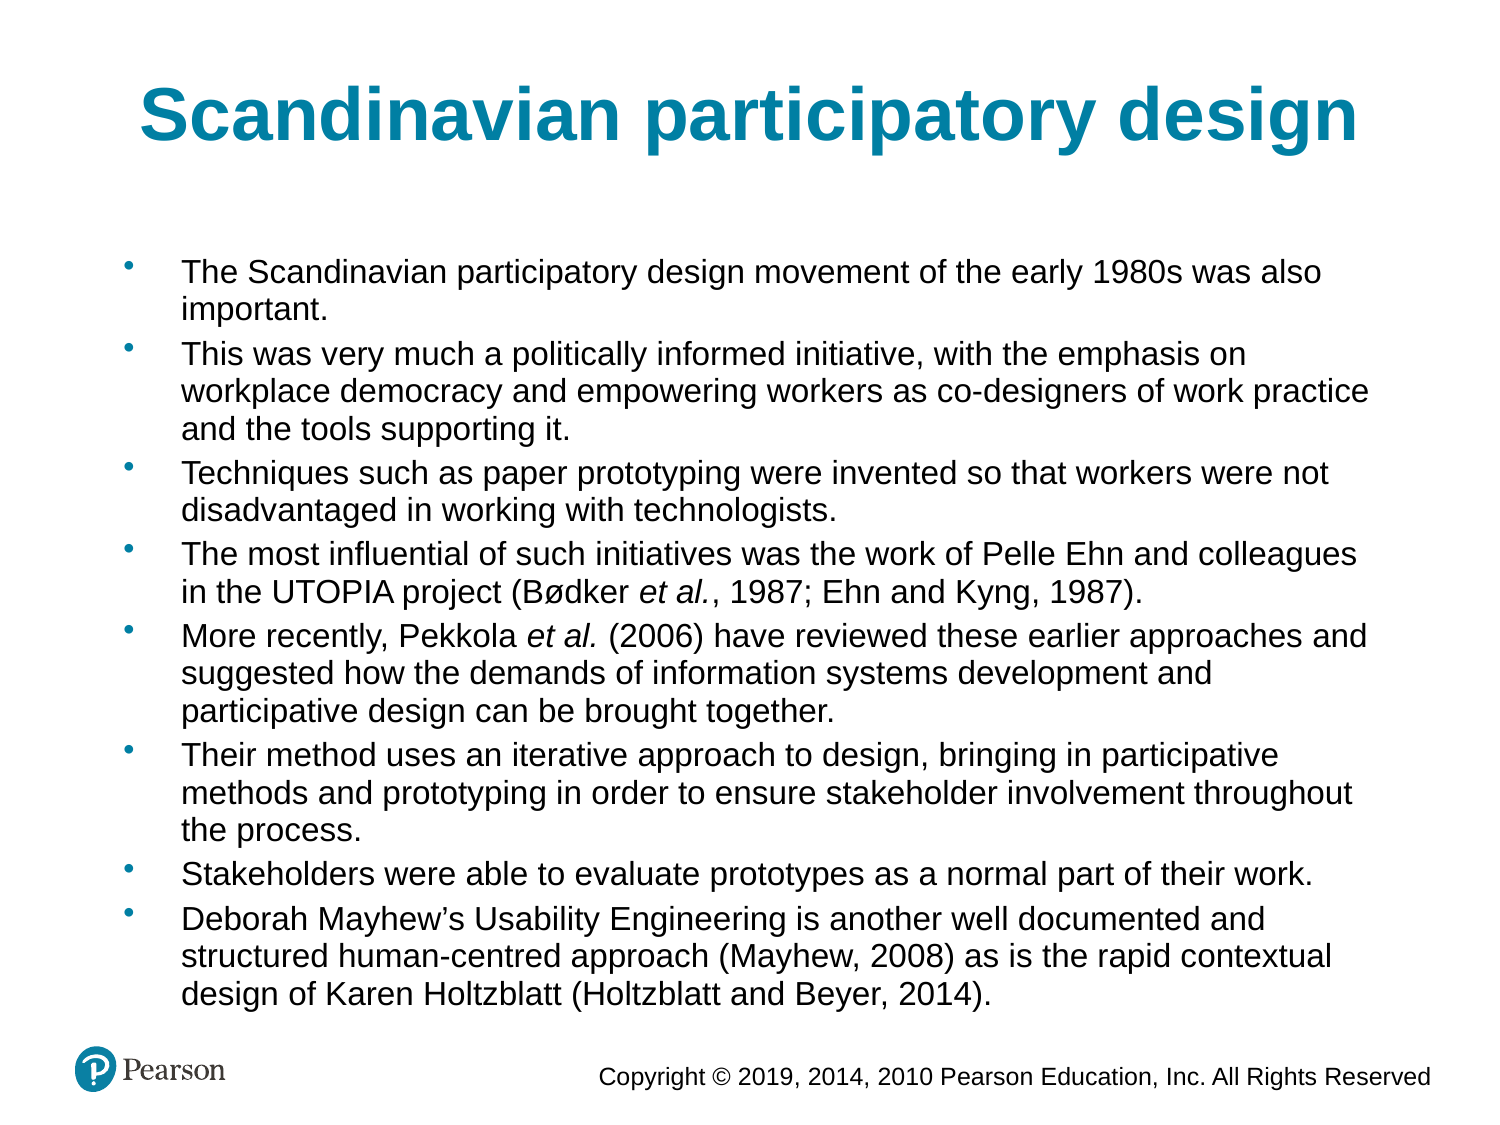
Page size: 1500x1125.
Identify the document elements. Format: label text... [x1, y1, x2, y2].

list The Scandinavian participatory design movement of the early 1980s was also important. This was very much a politically informed initiative, with the emphasis on workplace democracy and empowering workers as co-designers of work practice and the tools supporting it. Techniques such as paper prototyping were invented so that workers were not disadvantaged in working with technologists. The most influential of such initiatives was the work of Pelle Ehn and colleagues in the UTOPIA project (Bødker et al., 1987; Ehn and Kyng, 1987). More recently, Pekkola et al. (2006) have reviewed these earlier approaches and suggested how the demands of information systems development and participative design can be brought together. Their method uses an iterative approach to design, bringing in participative methods and prototyping in order to ensure stakeholder involvement throughout the process. Stakeholders were able to evaluate prototypes as a normal part of their work. Deborah Mayhew’s Usability Engineering is another well documented and structured human-centred approach (Mayhew, 2008) as is the rapid contextual design of Karen Holtzblatt (Holtzblatt and Beyer, 2014). [108, 244, 1403, 1030]
title Scandinavian participatory design [103, 60, 1397, 161]
